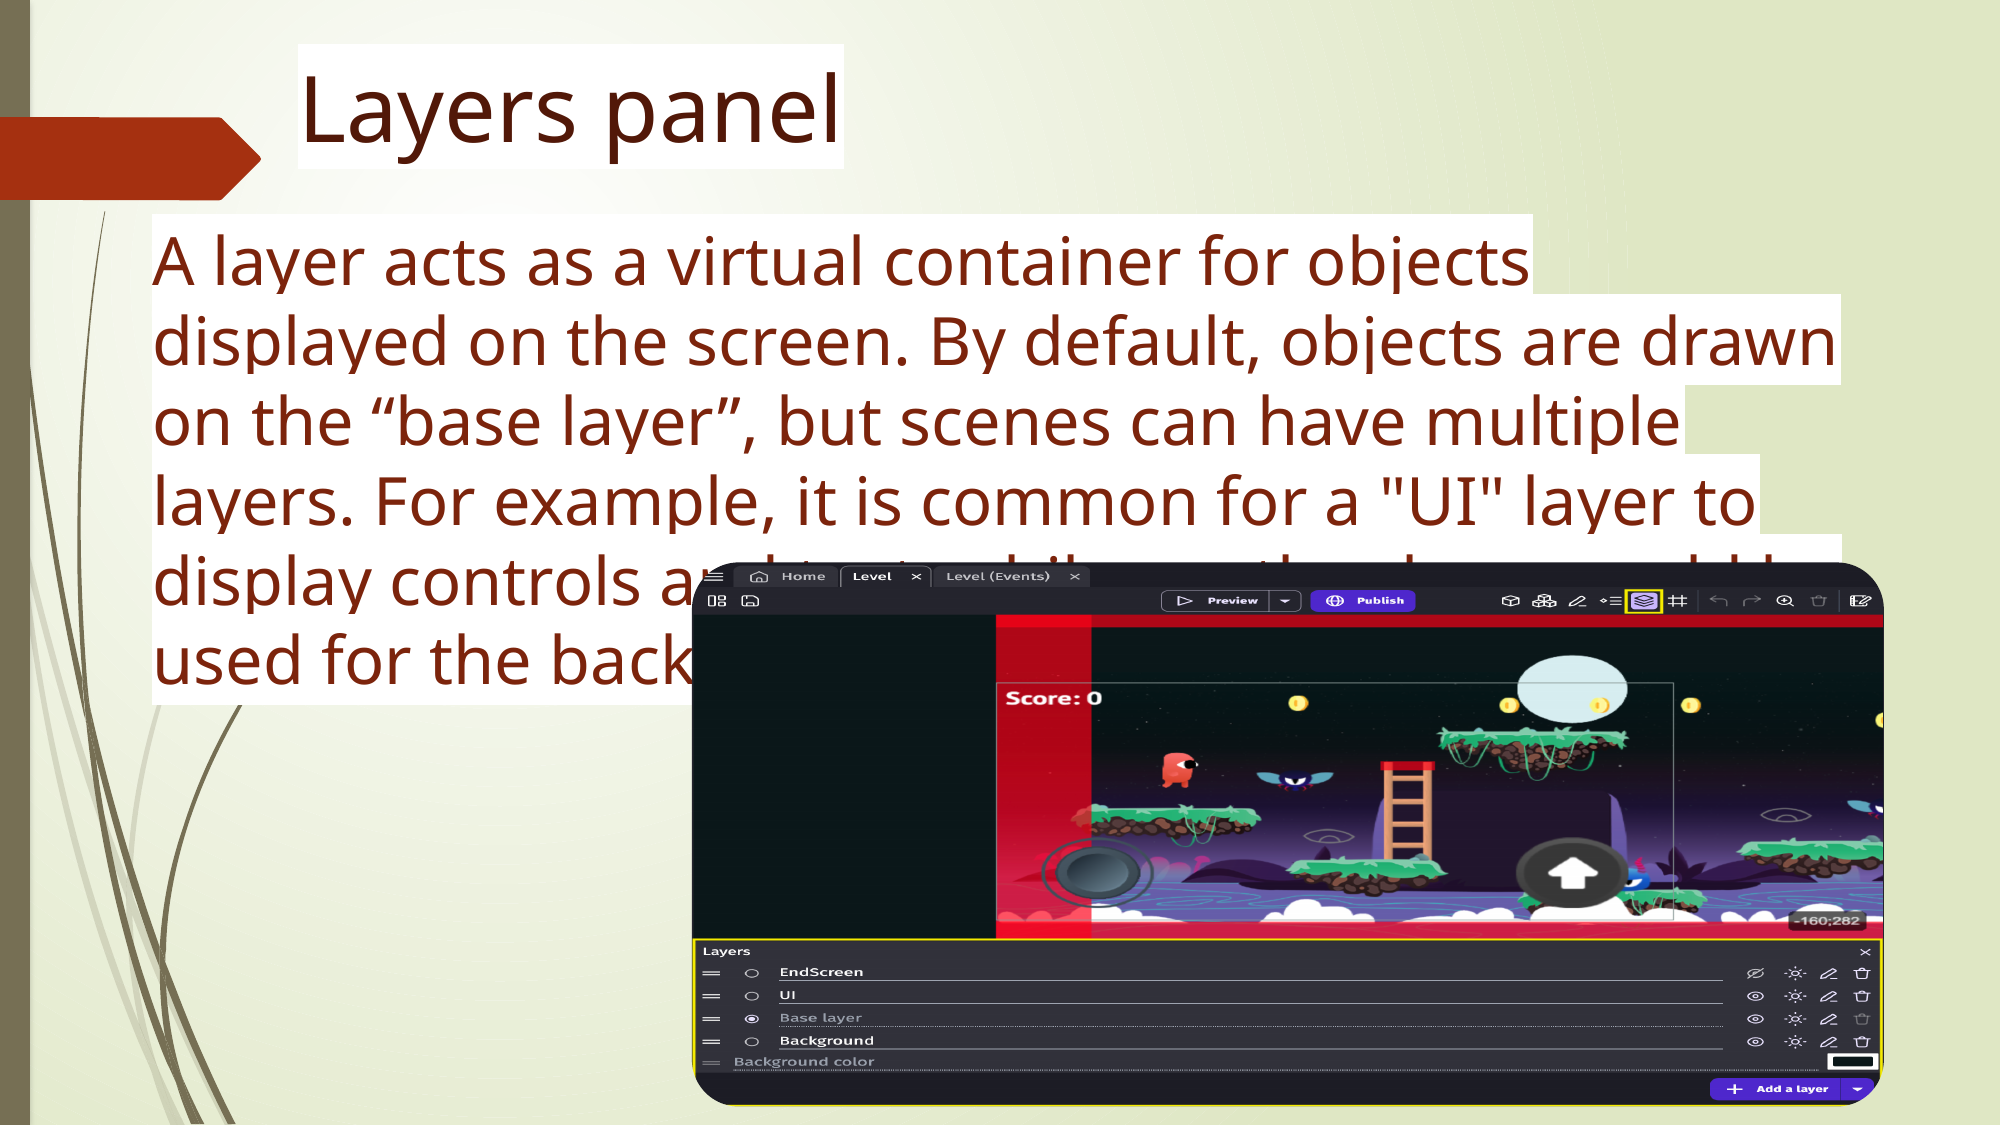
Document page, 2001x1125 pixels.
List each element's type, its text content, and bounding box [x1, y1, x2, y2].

list A layer acts as a virtual container for objects displayed on the screen. By default, objects are drawn on the “base layer”, but scenes can have multiple layers. For example, it is common for a "UI" layer to display controls and text, while another layer could be used for the background. [137, 211, 1863, 1066]
picture [691, 562, 1885, 1107]
title Layers panel [283, 42, 1746, 211]
